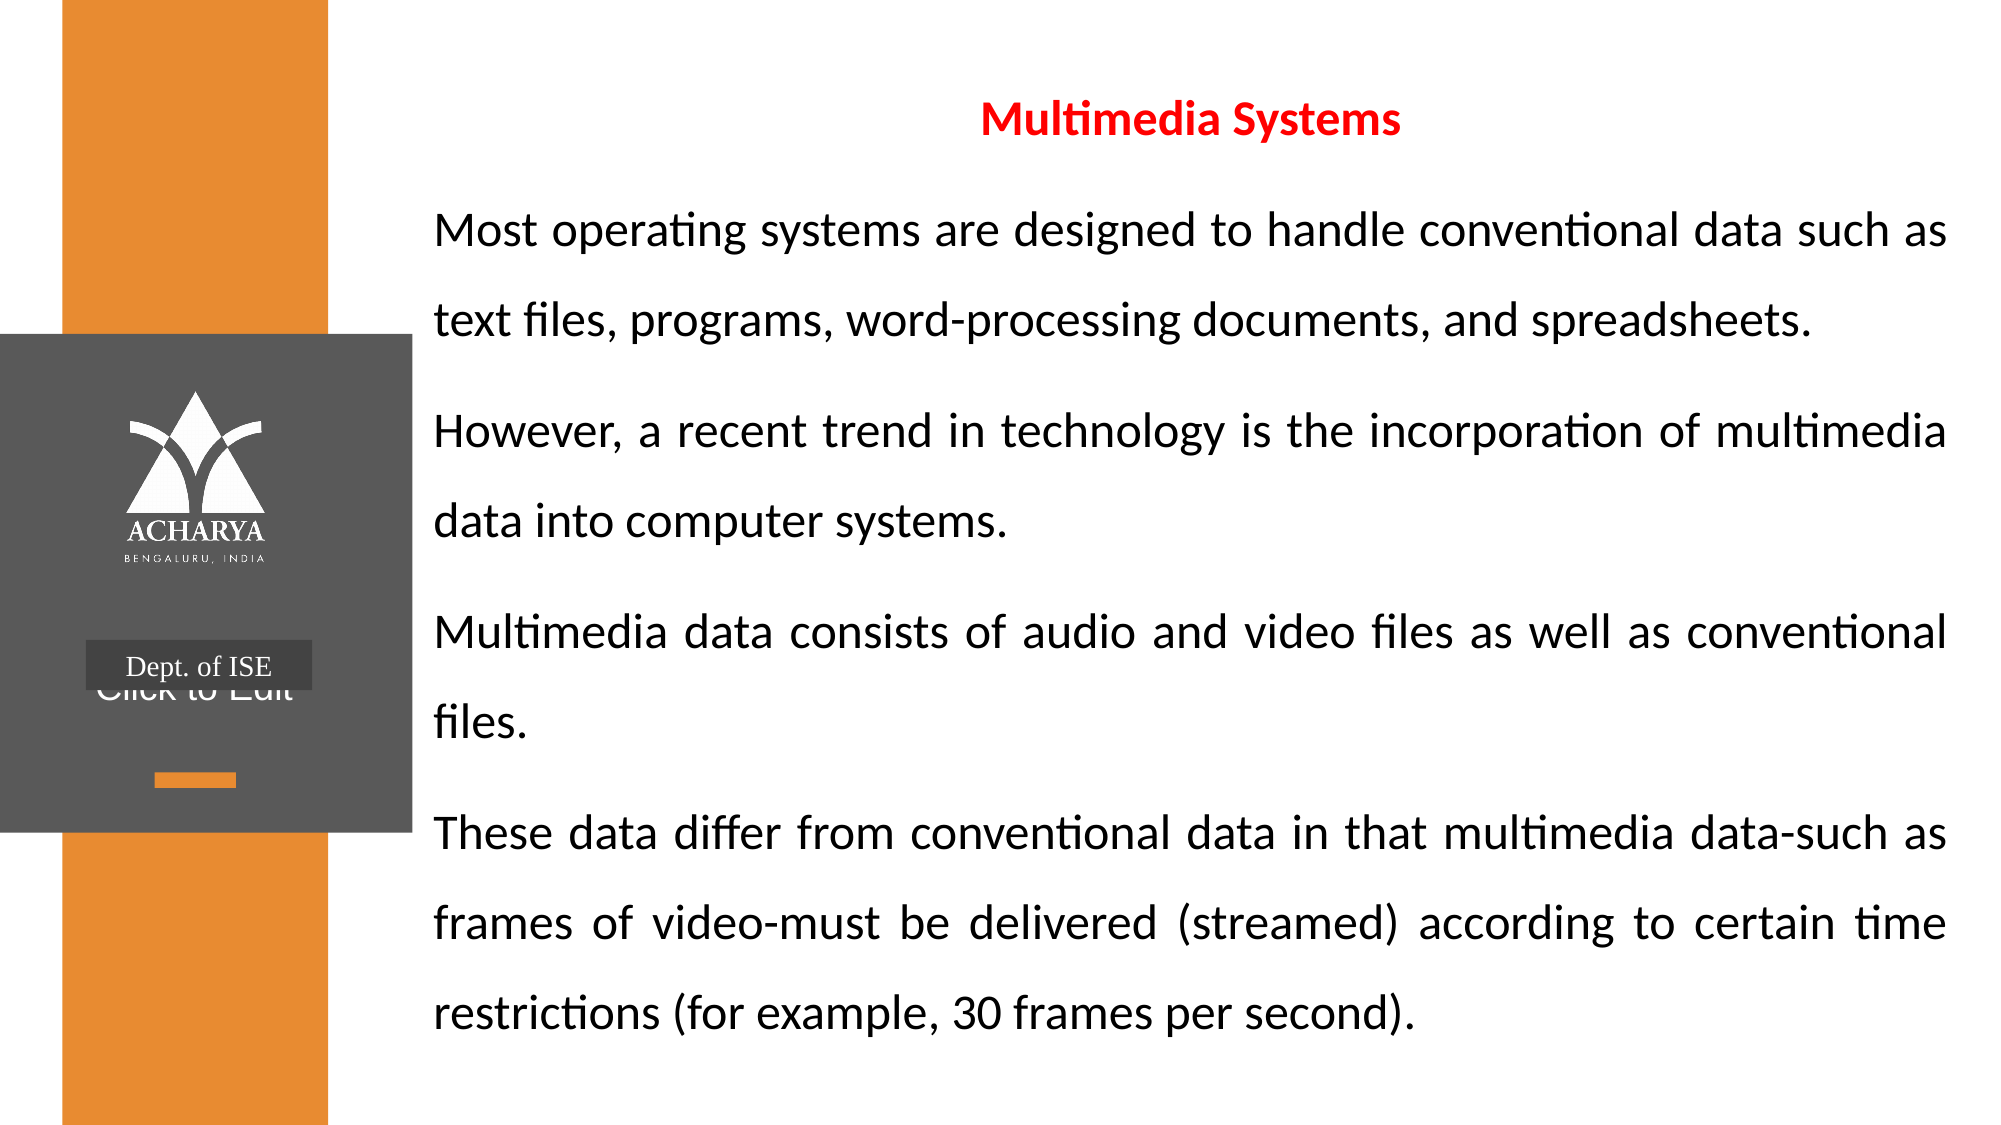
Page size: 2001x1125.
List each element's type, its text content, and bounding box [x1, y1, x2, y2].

picture [125, 391, 265, 564]
list Multimedia Systems Most operating systems are designed to handle conventional data such as text files, programs, word-processing documents, and spreadsheets. However, a recent trend in technology is the incorporation of multimedia data into computer systems. Multimedia data consists of audio and video files as well as conventional files. These data differ from conventional data in that multimedia data-such as frames of video-must be delivered (streamed) according to certain time restrictions (for example, 30 frames per second). [418, 48, 1964, 1110]
text_box Dept. of ISE [85, 639, 313, 691]
